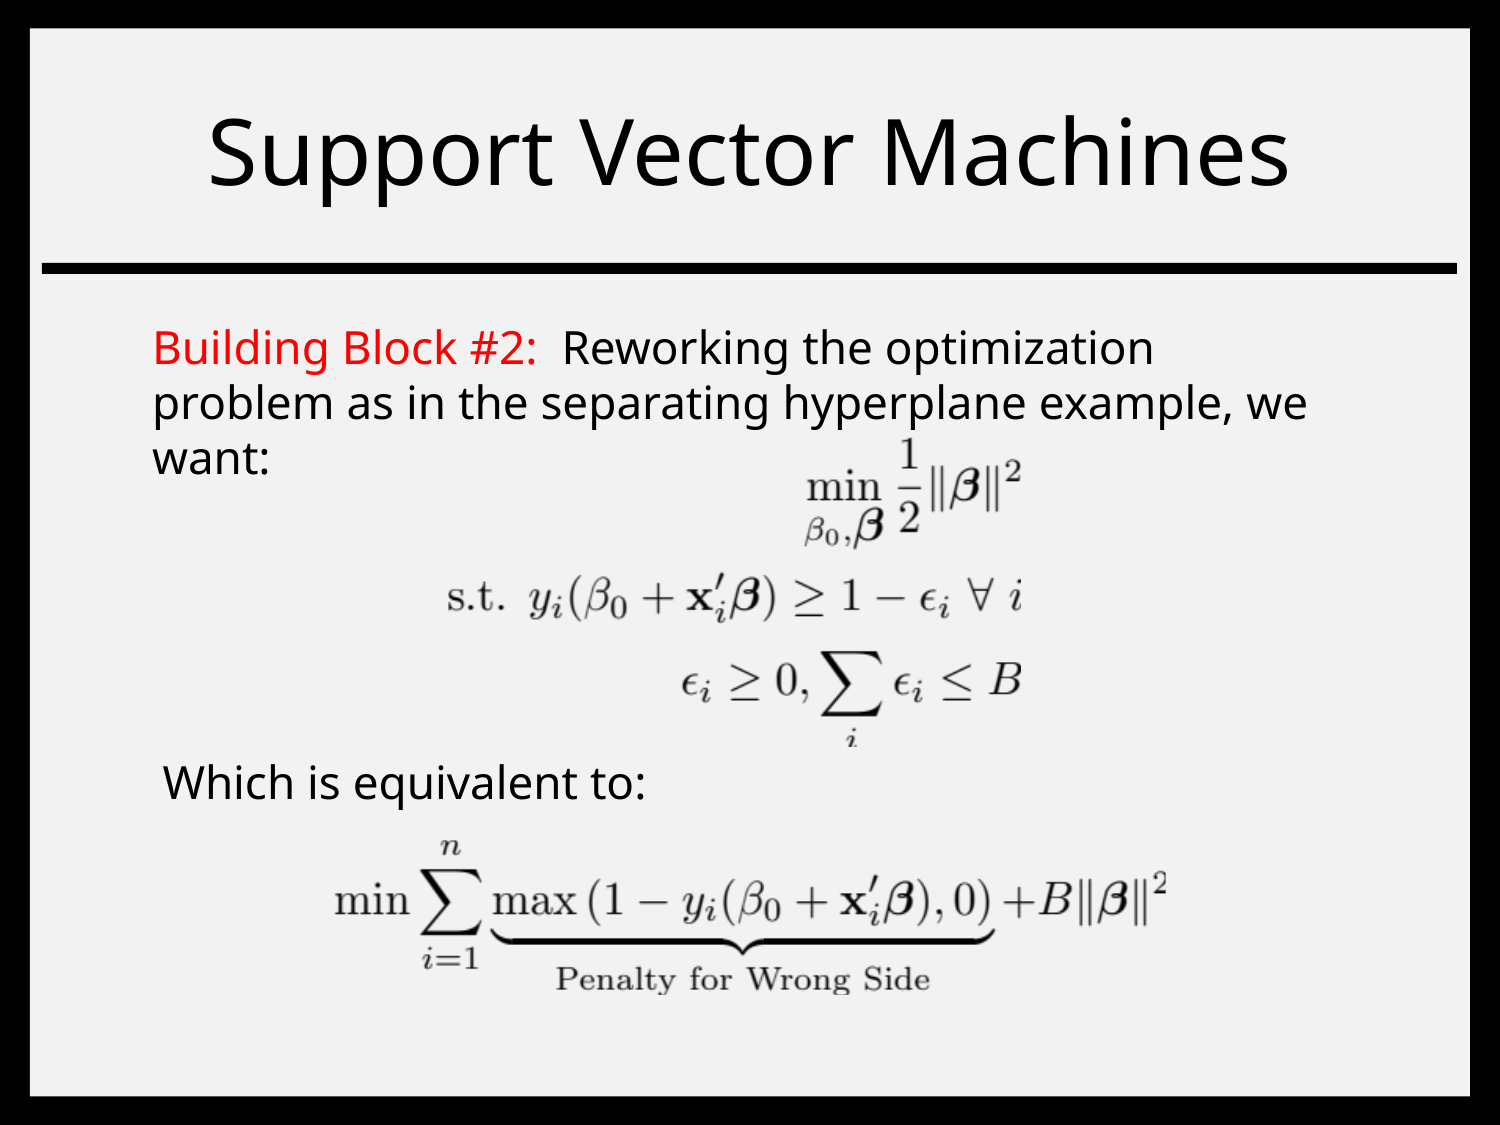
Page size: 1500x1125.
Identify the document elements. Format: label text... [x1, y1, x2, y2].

picture [333, 839, 1167, 995]
text_box Which is equivalent to: [147, 746, 1343, 816]
picture [447, 437, 1022, 747]
text_box Building Block #2: Reworking the optimization problem as in the separating hyperplane example, we want: [137, 311, 1332, 492]
title Support Vector Machines [147, 38, 1353, 259]
